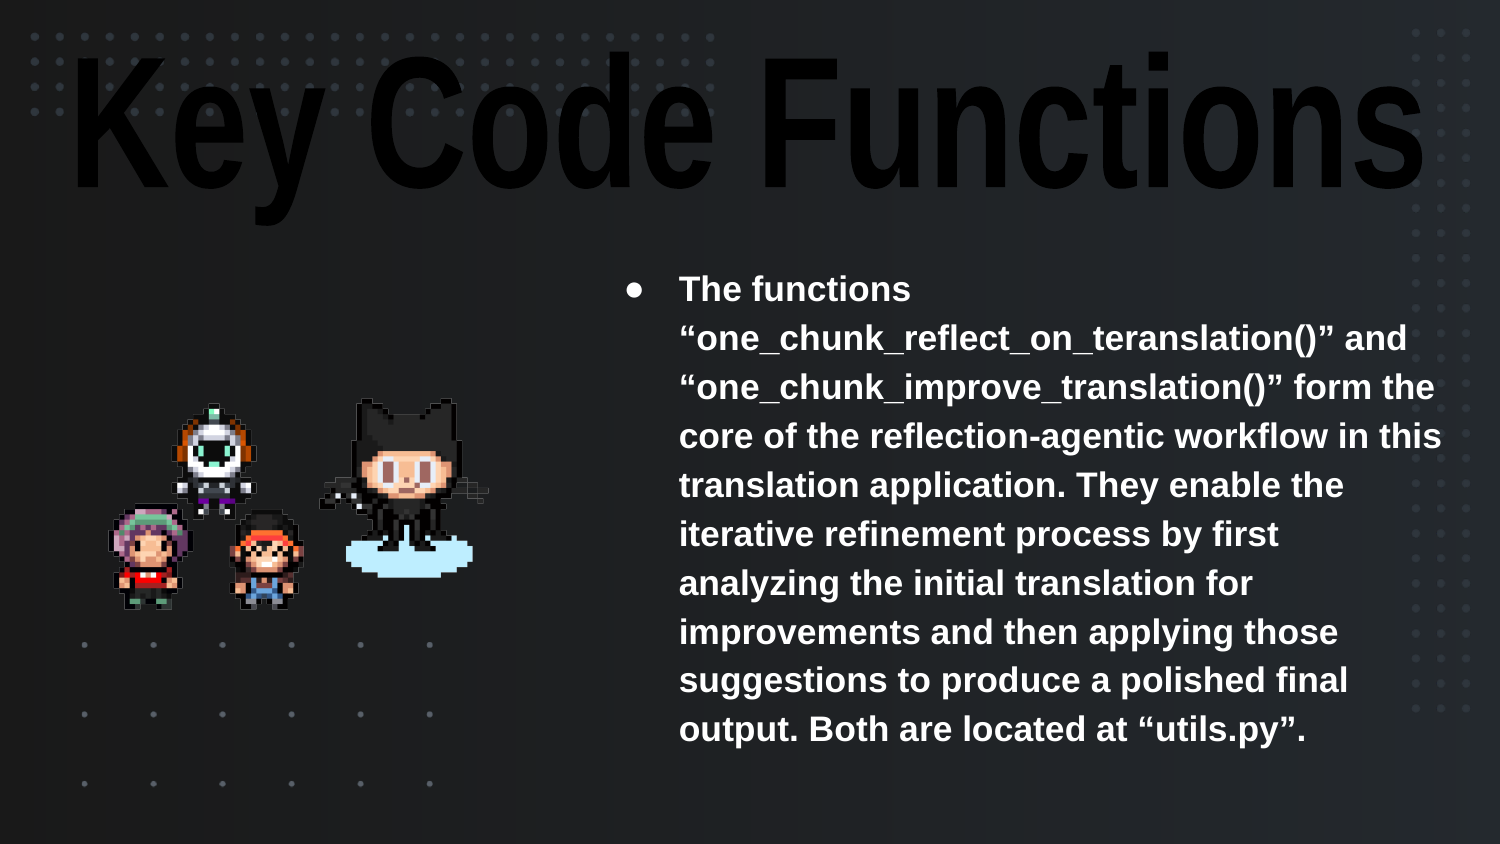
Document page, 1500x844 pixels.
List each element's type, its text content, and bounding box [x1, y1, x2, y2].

picture [22, 20, 1478, 844]
list The functions “one_chunk_reflect_on_teranslation()” and “one_chunk_improve_translation()” form the core of the reflection-agentic workflow in this translation application. They enable the iterative refinement process by first analyzing the initial translation for improvements and then applying those suggestions to produce a polished final output. Both are located at “utils.py”. [588, 245, 1466, 765]
